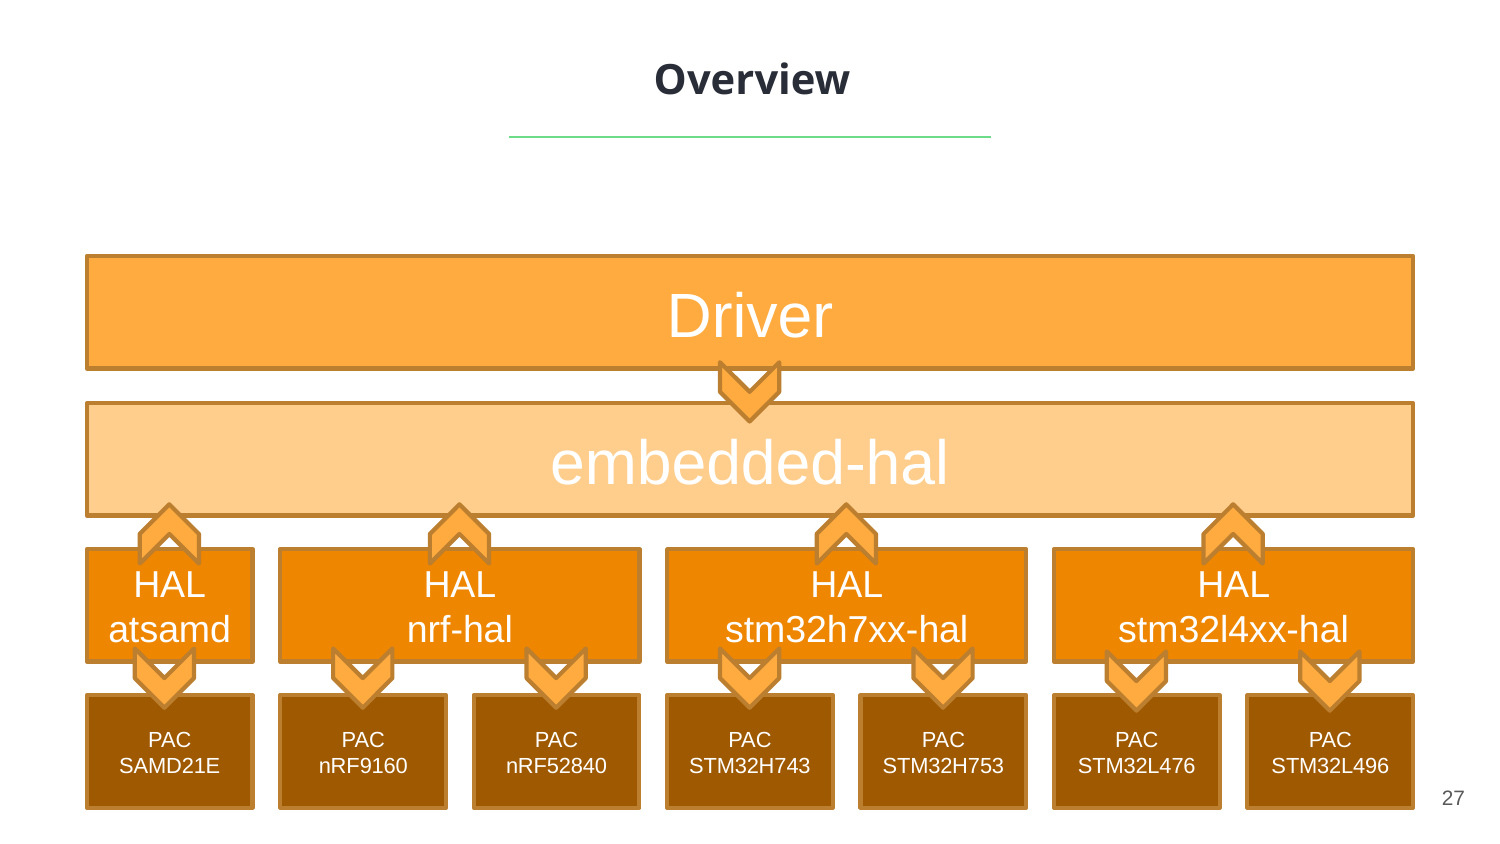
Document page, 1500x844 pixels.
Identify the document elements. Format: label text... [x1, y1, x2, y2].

text_box PAC STM32L496 [1245, 693, 1415, 810]
text_box [1104, 649, 1169, 713]
text_box [1201, 502, 1265, 566]
text_box HAL stm32h7xx-hal [665, 547, 1028, 664]
text_box PAC nRF9160 [278, 693, 448, 810]
text_box [331, 646, 395, 710]
text_box Overview [212, 51, 1292, 101]
text_box [911, 646, 975, 710]
text_box [524, 646, 588, 710]
slide_number 27 [1389, 764, 1480, 830]
text_box PAC STM32H743 [665, 693, 835, 810]
text_box HAL stm32l4xx-hal [1052, 547, 1415, 664]
text_box [814, 502, 879, 566]
text_box [132, 646, 197, 710]
text_box PAC SAMD21E [85, 693, 255, 810]
text_box [1298, 649, 1362, 713]
text_box [717, 646, 782, 710]
text_box PAC STM32H753 [858, 693, 1028, 810]
text_box HAL atsamd [85, 547, 255, 664]
text_box HAL nrf-hal [278, 547, 642, 664]
text_box embedded-hal [85, 401, 1415, 518]
text_box [717, 360, 782, 424]
text_box [137, 502, 202, 566]
text_box PAC STM32L476 [1052, 693, 1222, 810]
text_box Driver [85, 254, 1415, 371]
text_box [427, 502, 492, 566]
text_box PAC nRF52840 [472, 693, 641, 810]
